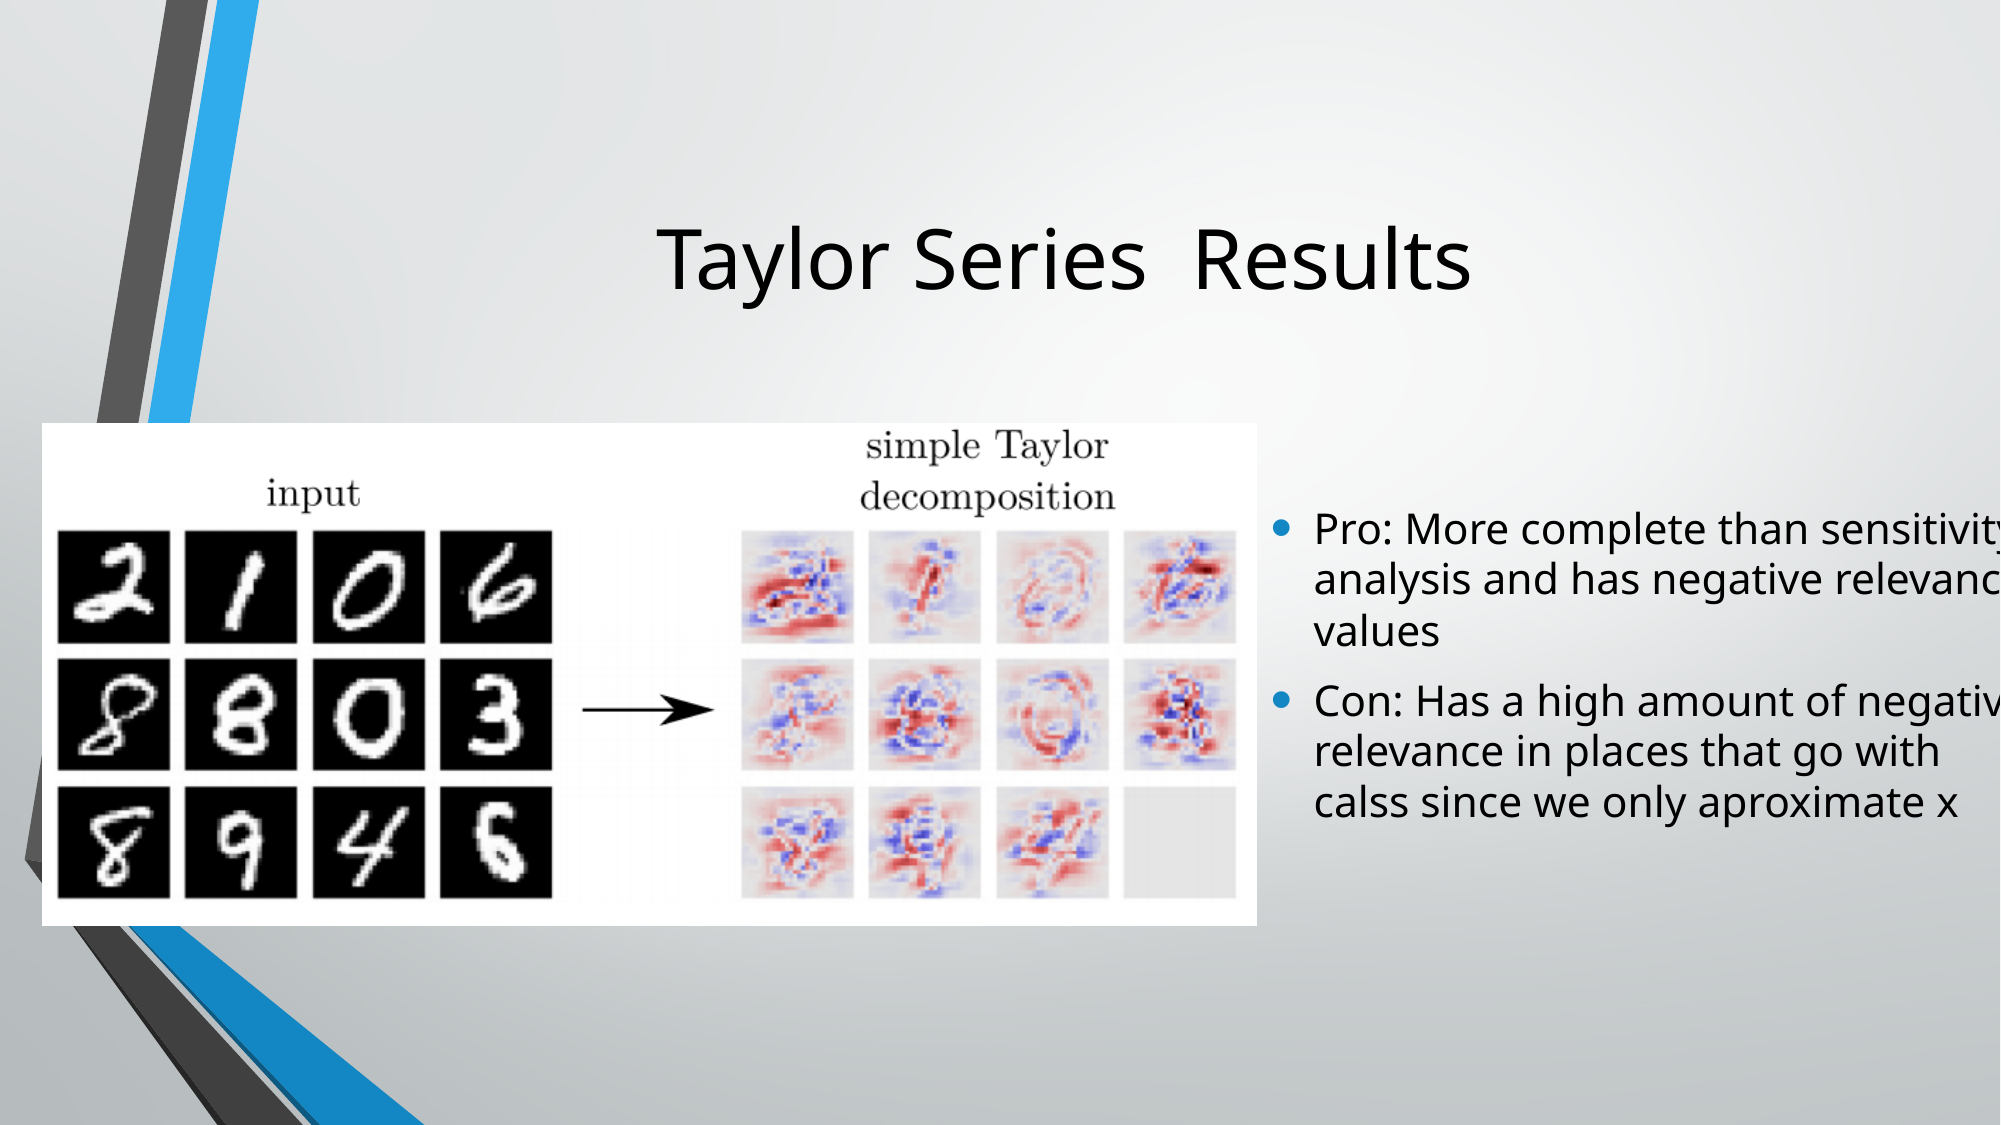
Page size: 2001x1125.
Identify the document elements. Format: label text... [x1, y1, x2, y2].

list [41, 423, 1257, 926]
title Taylor Series Results [243, 112, 1887, 400]
list Pro: More complete than sensitivity analysis and has negative relevance values Con: Has a high amount of negative relevance in places that go with calss since we only aproximate x [1257, 437, 2000, 840]
